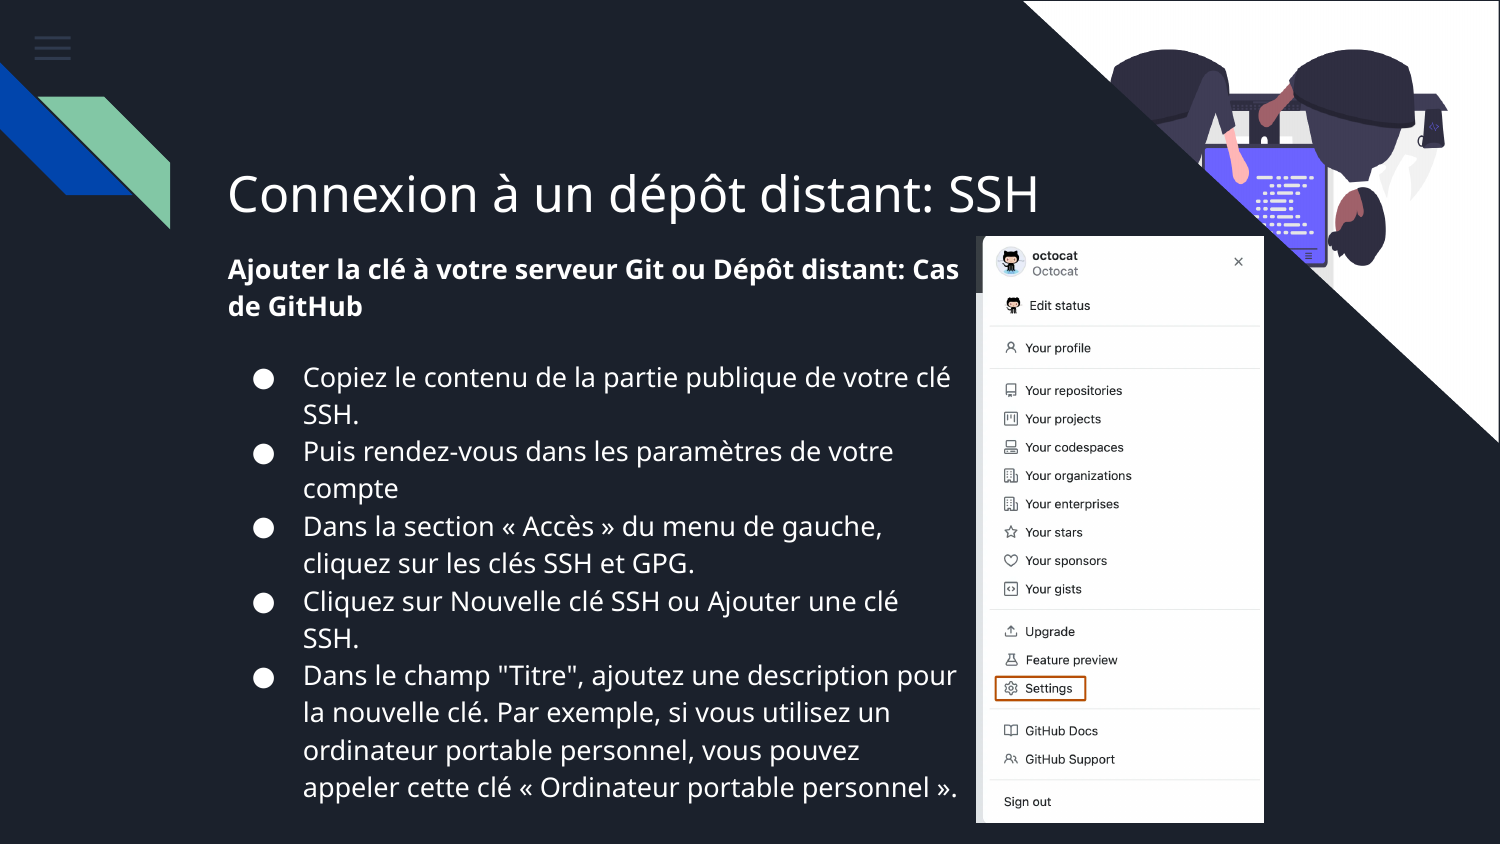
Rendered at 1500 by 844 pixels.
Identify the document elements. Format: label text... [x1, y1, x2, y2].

list Ajouter la clé à votre serveur Git ou Dépôt distant: Cas de GitHub Copiez le contenu de la partie publique de votre clé SSH. Puis rendez-vous dans les paramètres de votre compte Dans la section « Accès » du menu de gauche, cliquez sur les clés SSH et GPG. Cliquez sur Nouvelle clé SSH ou Ajouter une clé SSH. Dans le champ "Titre", ajoutez une description pour la nouvelle clé. Par exemple, si vous utilisez un ordinateur portable personnel, vous pouvez appeler cette clé « Ordinateur portable personnel ». [212, 237, 973, 744]
picture [976, 0, 1499, 823]
title Connexion à un dépôt distant: SSH [212, 138, 1017, 237]
